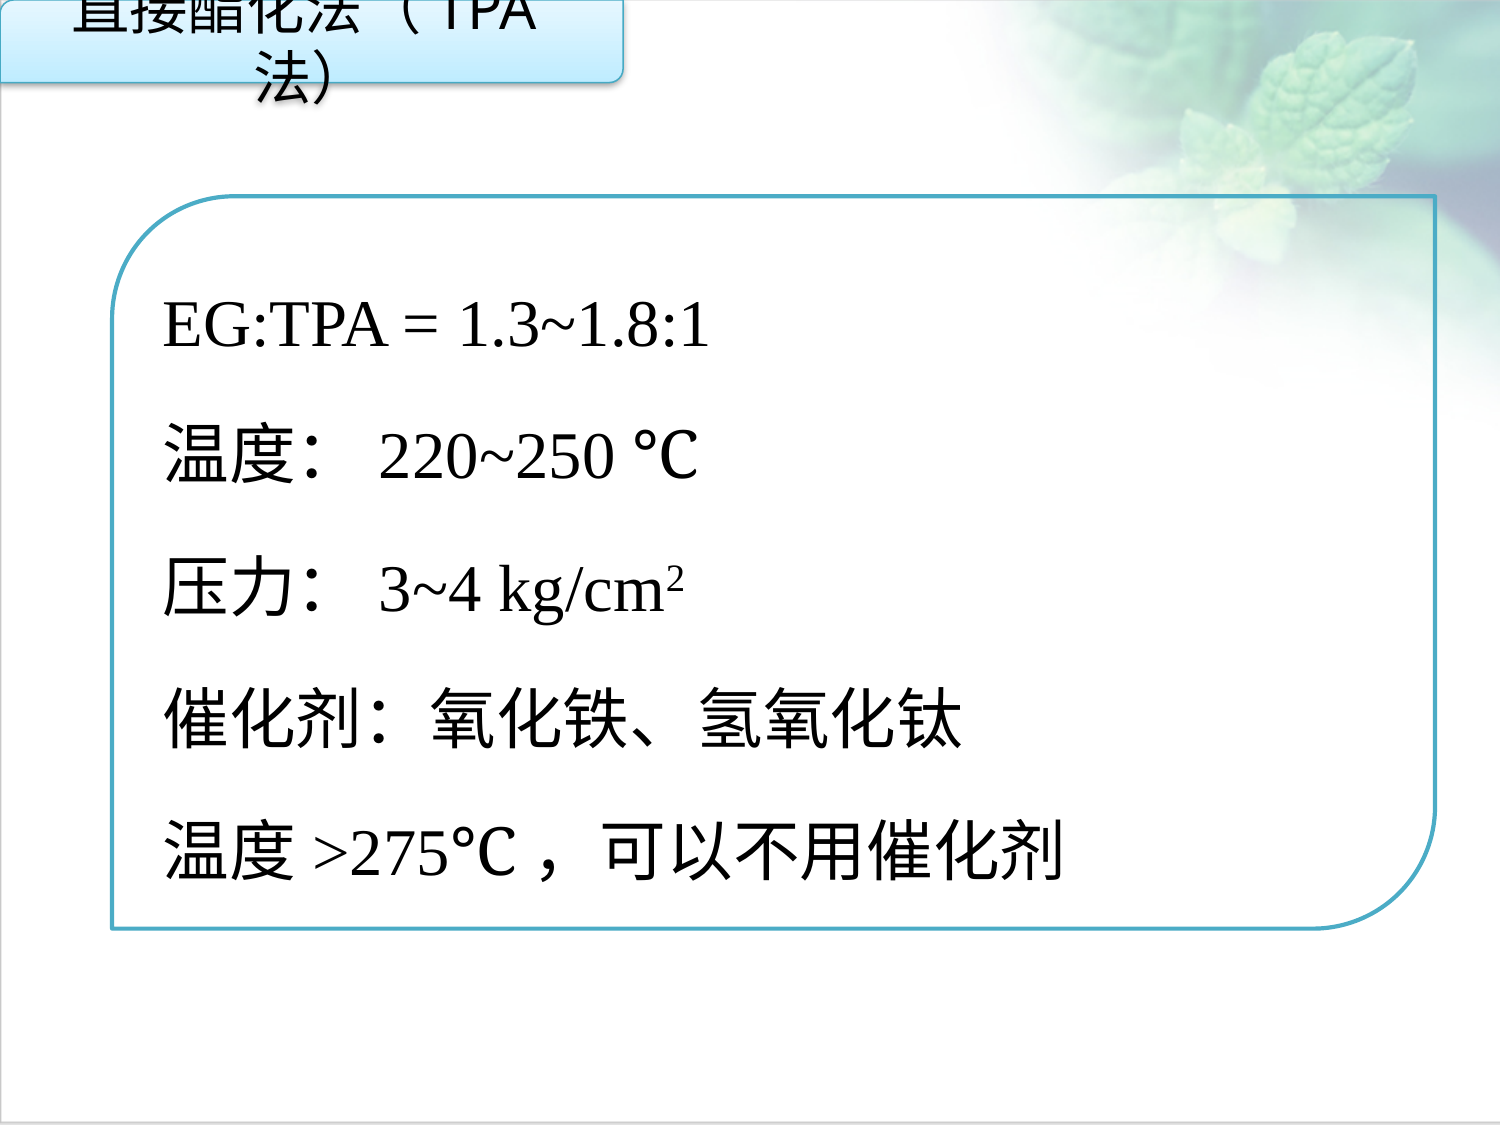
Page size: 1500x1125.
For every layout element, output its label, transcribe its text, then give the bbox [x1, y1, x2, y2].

text_box 直接酯化法（TPA法） [0, 0, 624, 84]
text_box EG:TPA = 1.3~1.8:1 温度：220~250 ℃ 压力：3~4 kg/cm2 催化剂：氧化铁、氢氧化钛 温度>275℃，可以不用催化剂 [109, 194, 1438, 931]
picture [0, 0, 1500, 1125]
